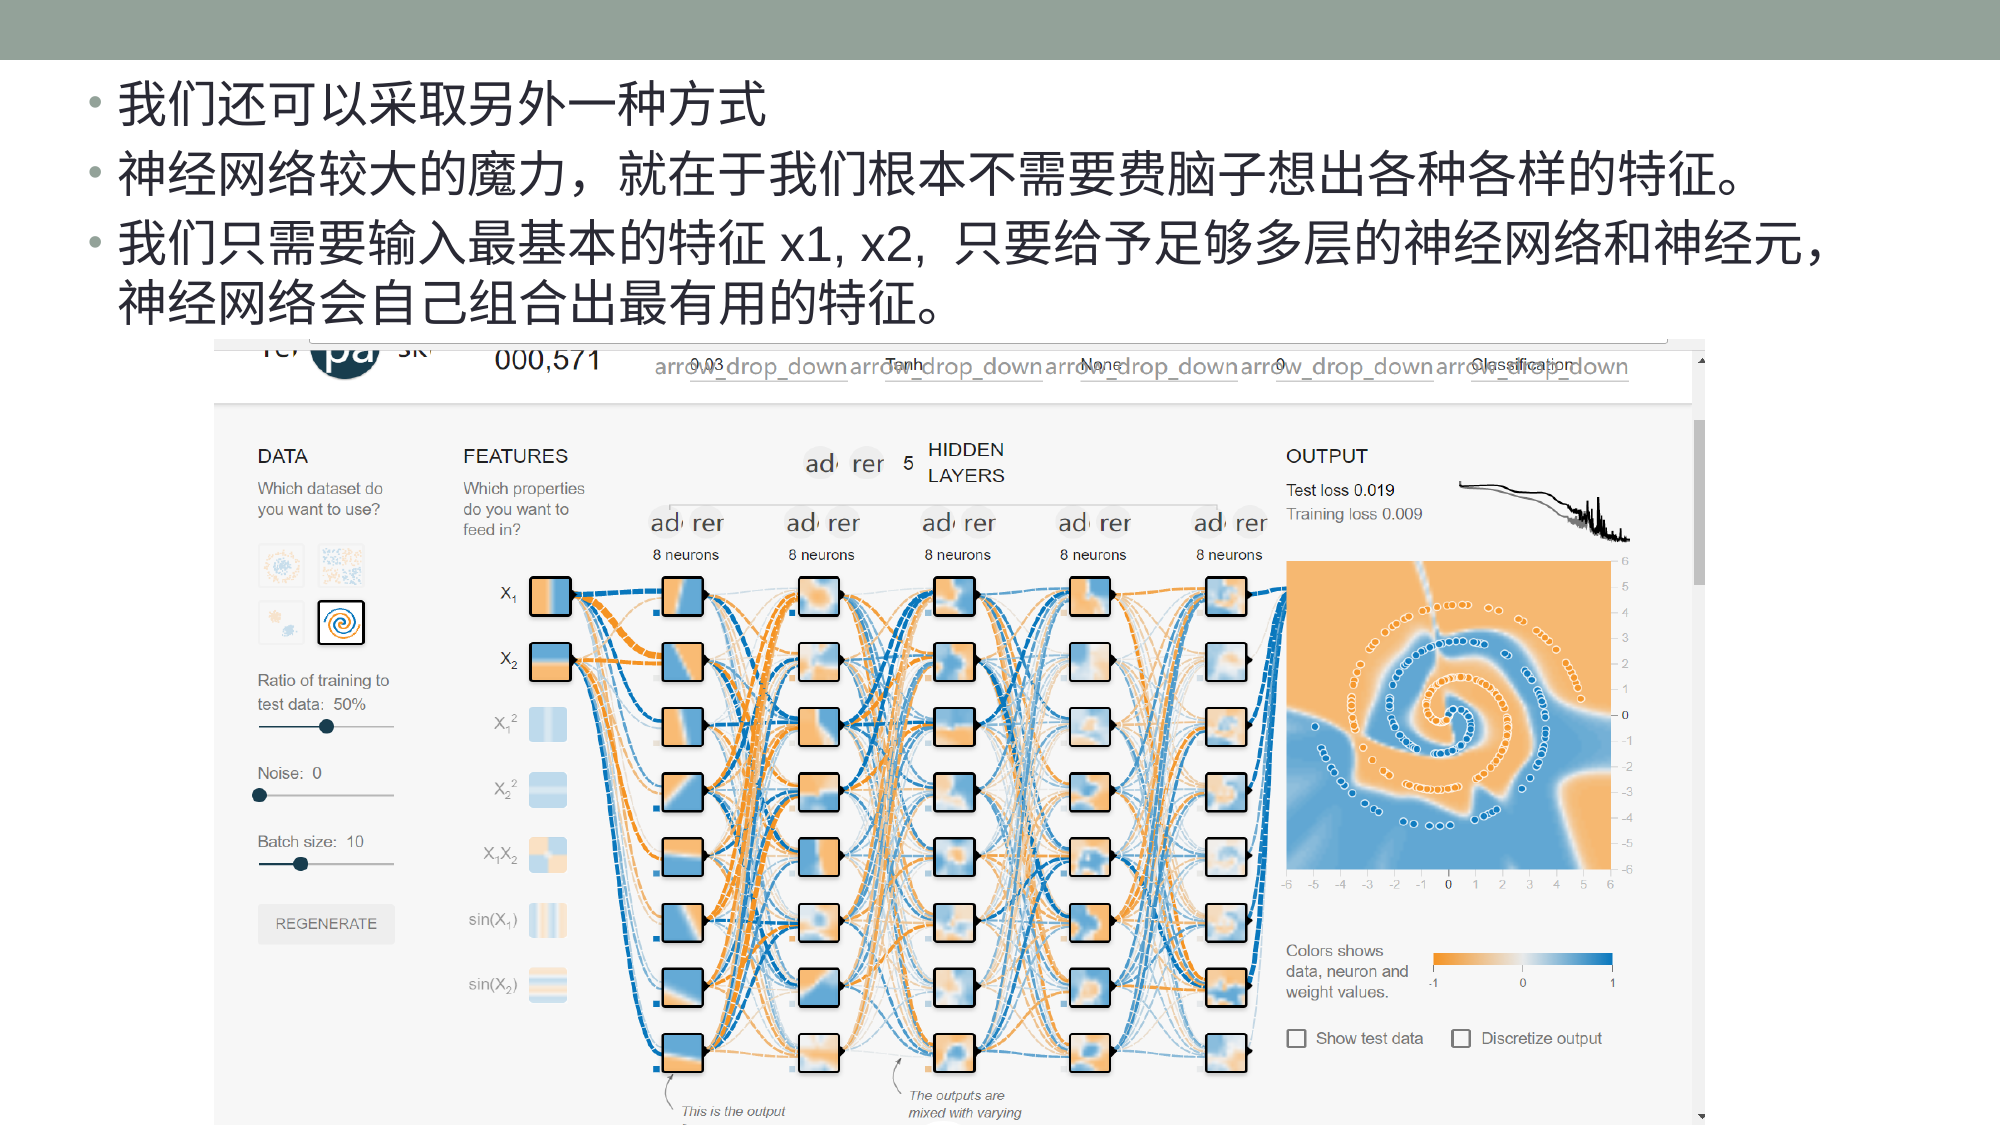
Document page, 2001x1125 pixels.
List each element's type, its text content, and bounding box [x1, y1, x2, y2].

list 我们还可以采取另外一种方式 神经网络较大的魔力，就在于我们根本不需要费脑子想出各种各样的特征。 我们只需要输入最基本的特征x1, x2, 只要给予足够多层的神经网络和神经元，神经网络会自己组合出最有用的特征。 [72, 64, 1873, 260]
picture [213, 338, 1706, 1125]
